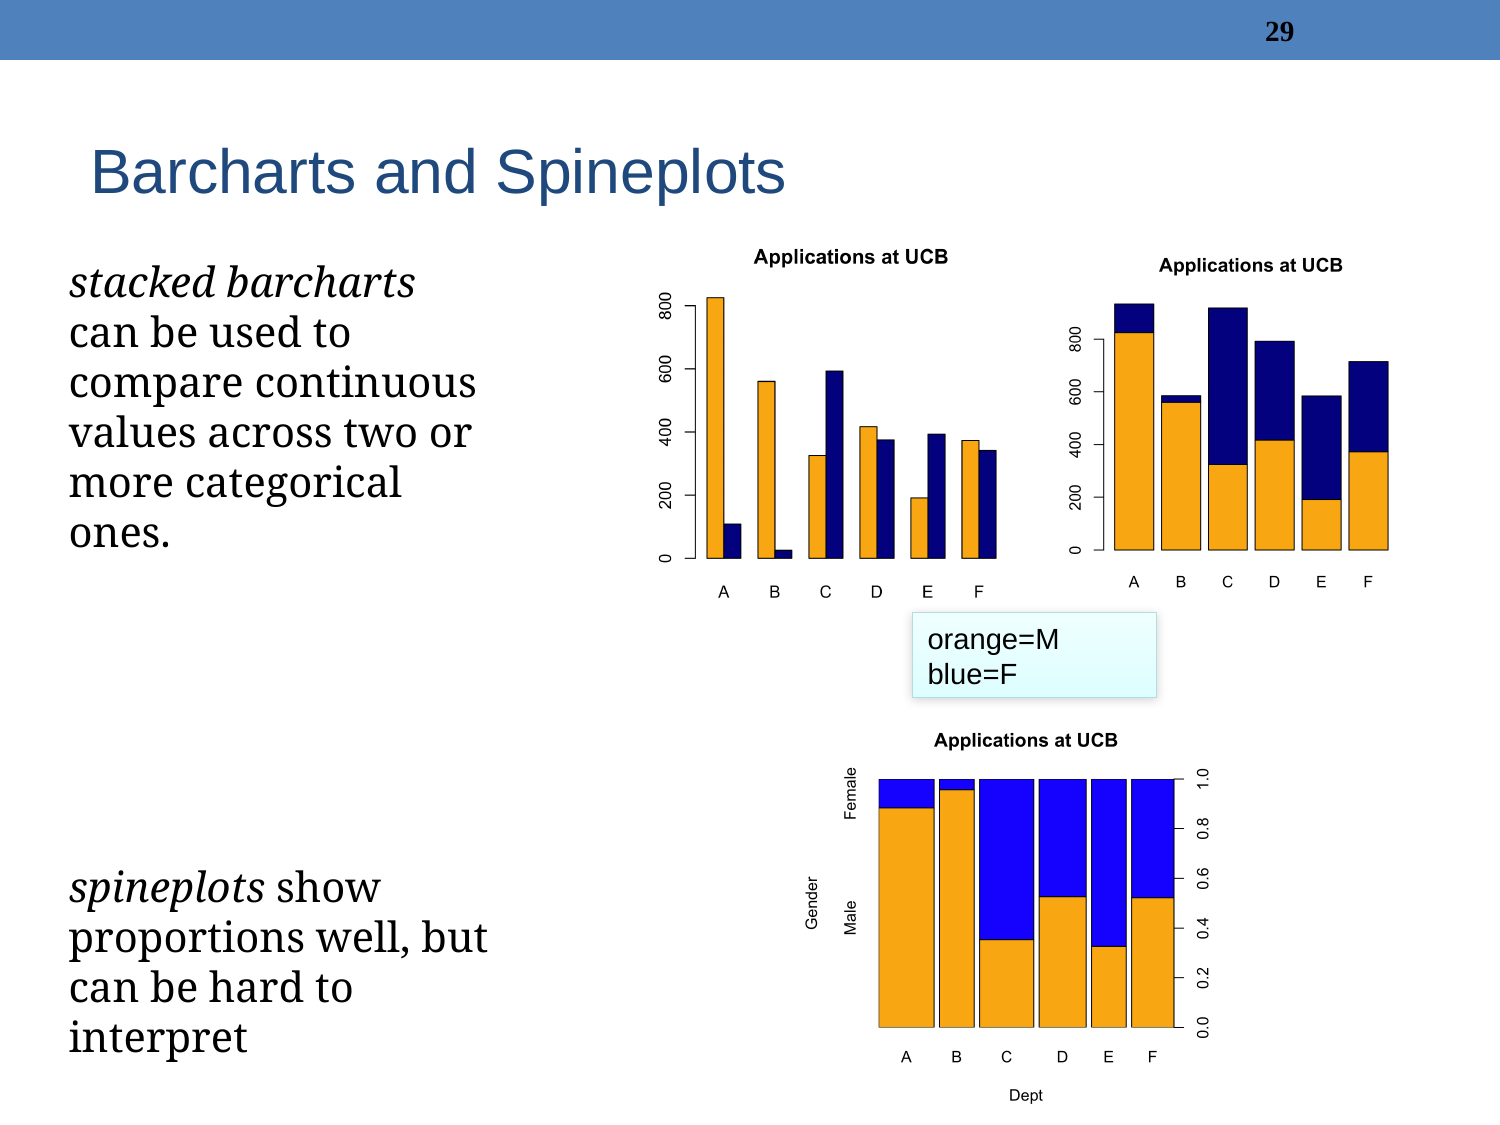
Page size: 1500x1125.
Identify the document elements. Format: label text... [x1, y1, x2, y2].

text_box ‹#› [1250, 3, 1425, 57]
title Barcharts and Spineplots [75, 87, 1425, 250]
picture [612, 174, 1439, 1125]
text_box stacked barcharts can be used to compare continuous values across two or more categorical ones. spineplots show proportions well, but can be hard to interpret [53, 248, 513, 1069]
